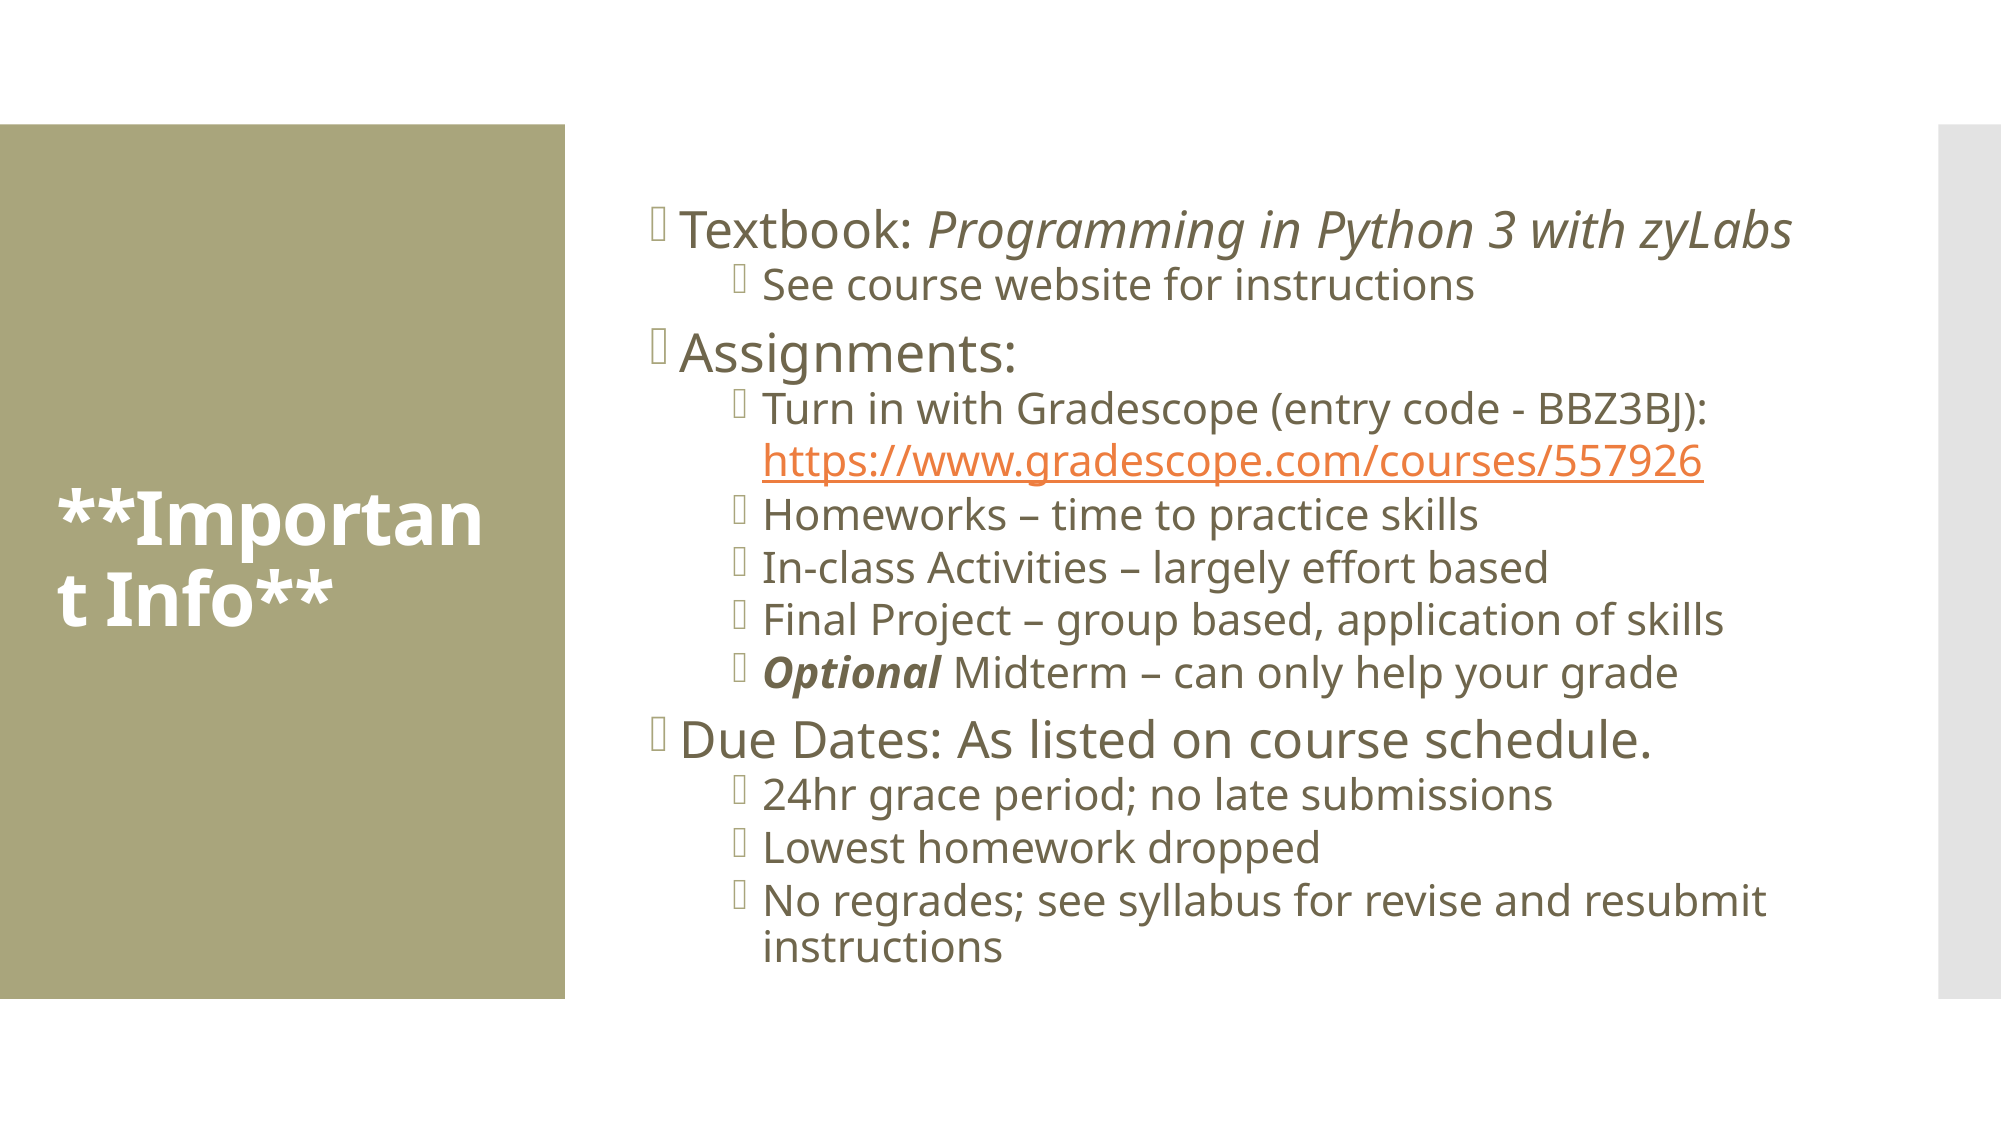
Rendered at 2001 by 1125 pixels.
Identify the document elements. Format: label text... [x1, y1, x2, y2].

list Textbook: Programming in Python 3 with zyLabs See course website for instructions Assignments: Turn in with Gradescope (entry code - BBZ3BJ): https://www.gradescope.com/courses/557926 Homeworks – time to practice skills In-class Activities – largely effort based Final Project – group based, application of skills Optional Midterm – can only help your grade Due Dates: As listed on course schedule. 24hr grace period; no late submissions Lowest homework dropped No regrades; see syllabus for revise and resubmit instructions [634, 141, 1835, 982]
title **Important Info** [41, 184, 525, 940]
